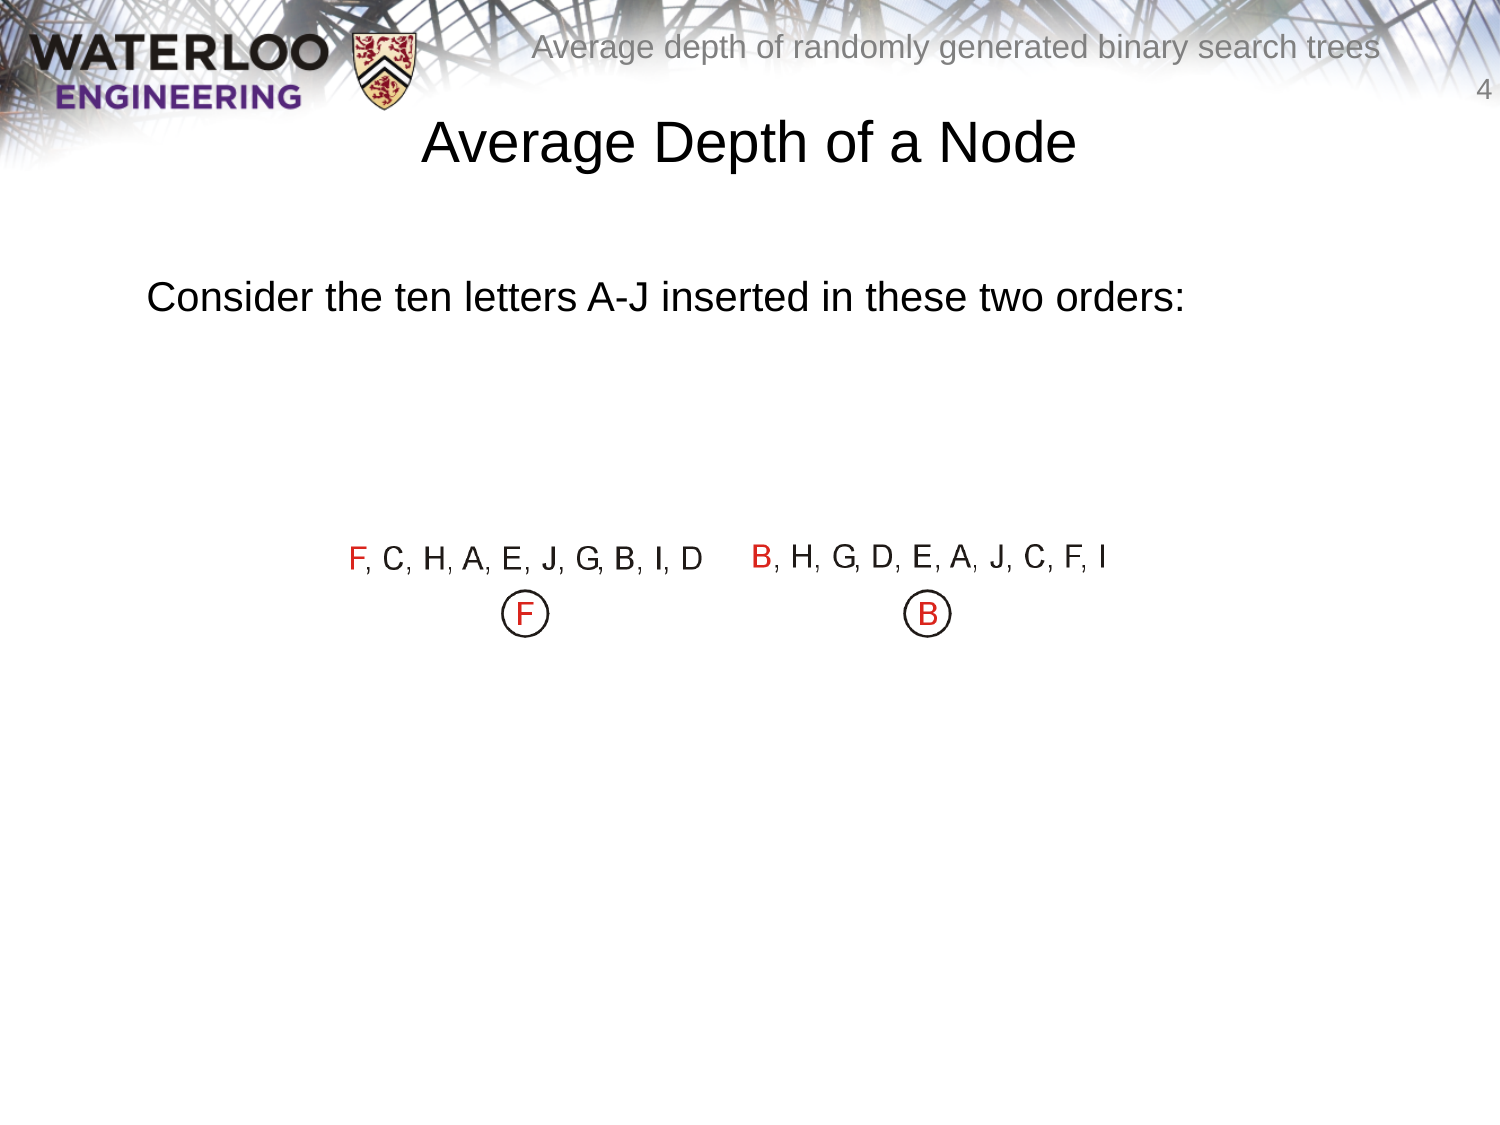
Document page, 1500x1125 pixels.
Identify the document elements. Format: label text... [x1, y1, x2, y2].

title Average Depth of a Node [74, 44, 1426, 233]
picture [0, 0, 1500, 1125]
list Consider the ten letters A-J inserted in these two orders: [74, 262, 1426, 1006]
